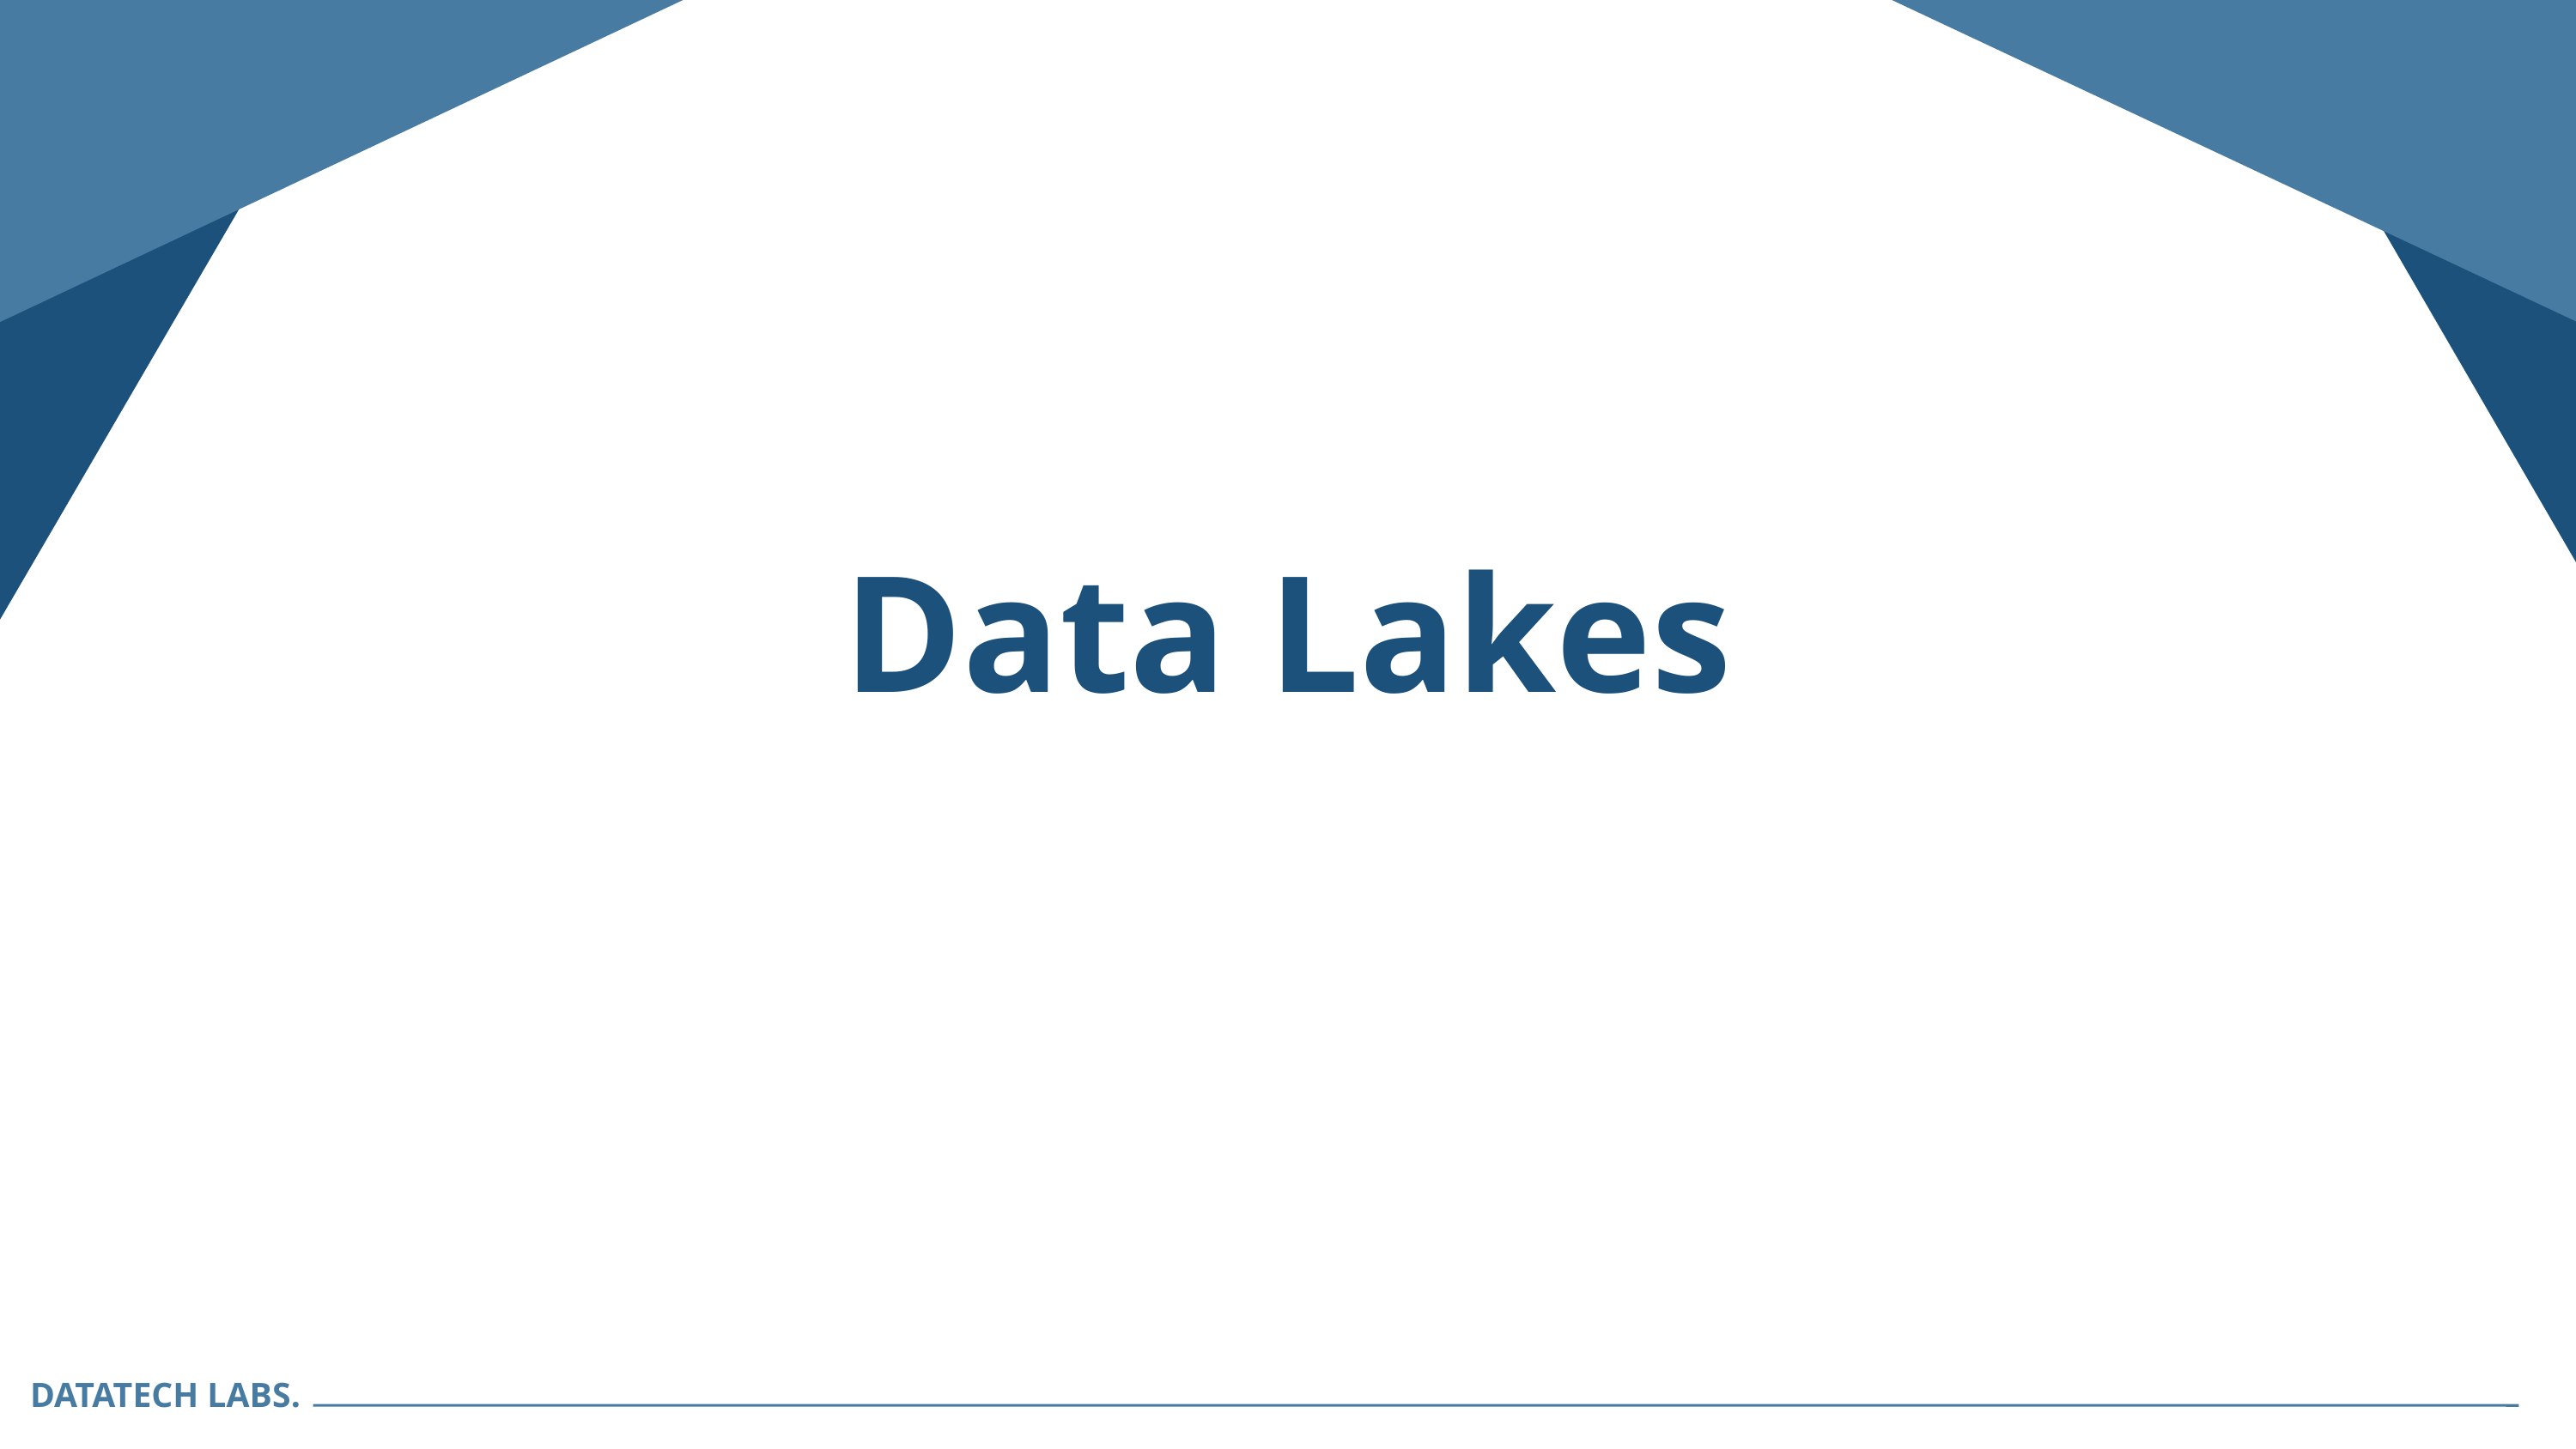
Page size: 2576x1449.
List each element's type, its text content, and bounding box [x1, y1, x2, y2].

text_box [2386, 0, 2576, 542]
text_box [0, 0, 199, 610]
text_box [2146, 0, 2453, 412]
text_box Data Lakes [557, 530, 2019, 724]
text_box DATATECH LABS. [29, 1373, 313, 1414]
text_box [131, 0, 433, 415]
